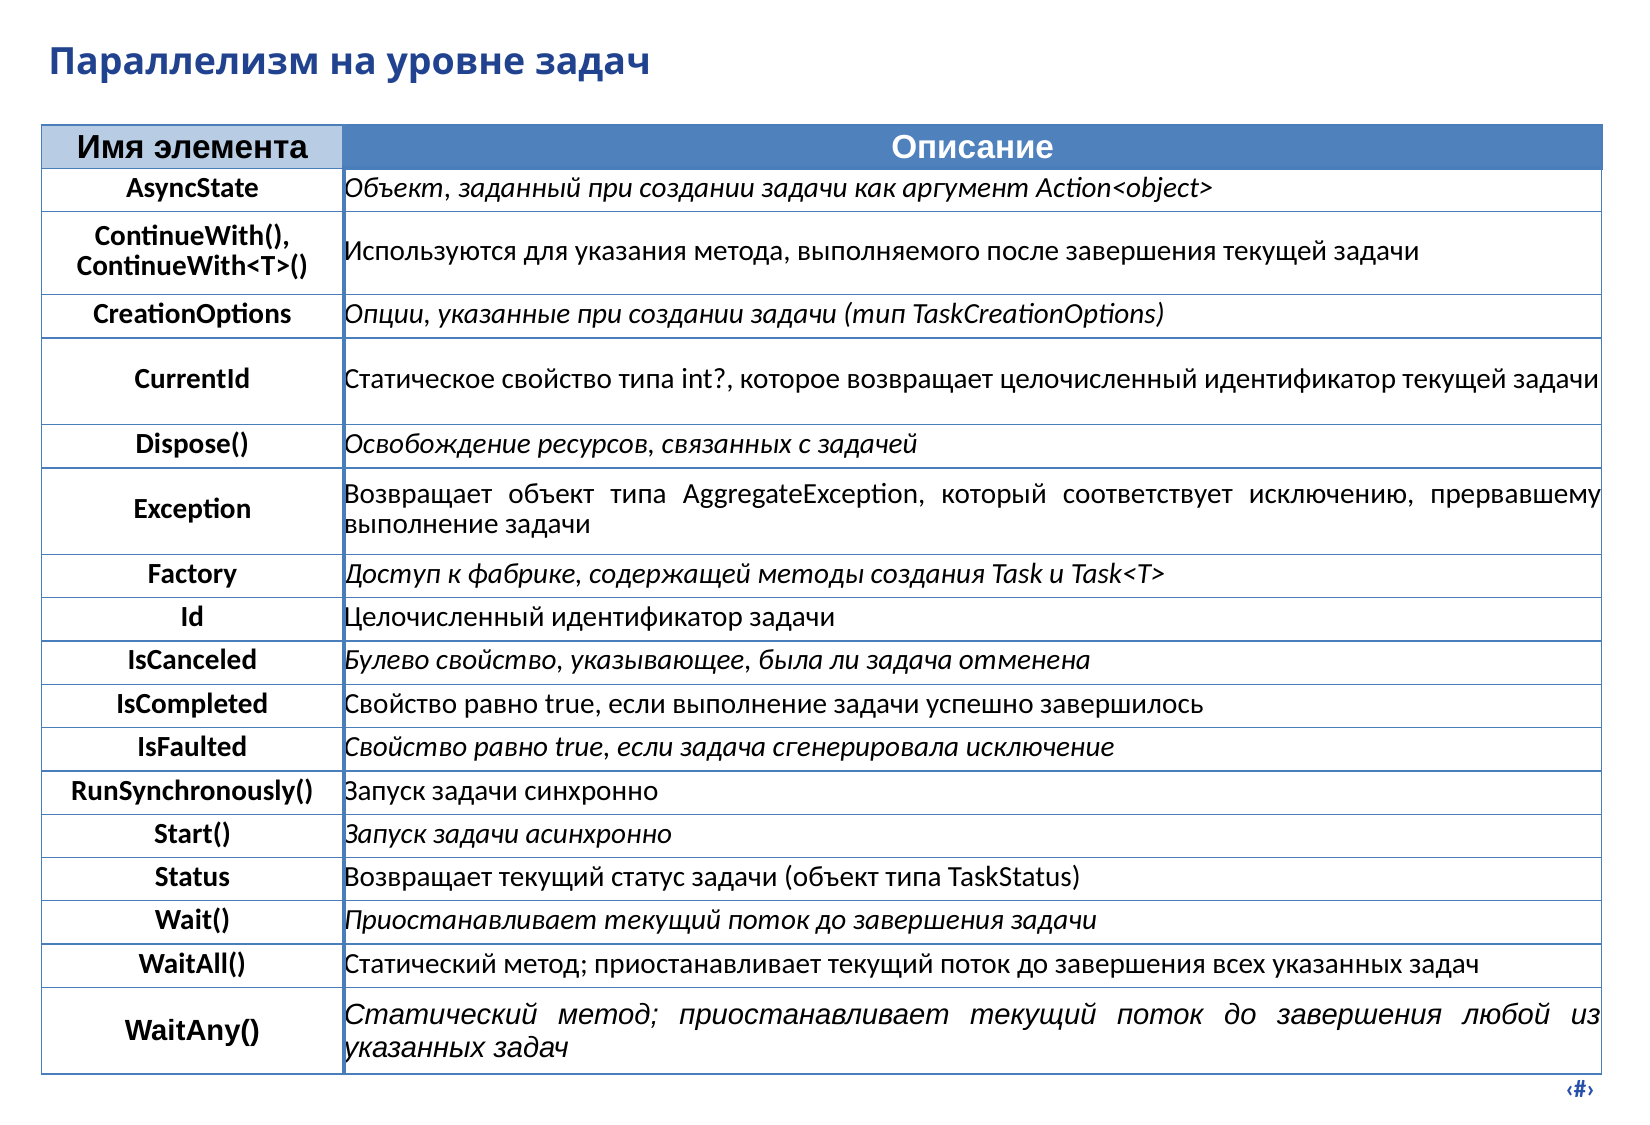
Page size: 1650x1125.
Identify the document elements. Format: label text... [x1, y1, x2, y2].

table_cell Factory [42, 555, 342, 597]
table_cell Возвращает объект типа AggregateException, который соответствует исключению, прервавшему выполнение задачи [346, 469, 1601, 554]
table_cell Запуск задачи синхронно [346, 772, 1601, 814]
table_cell Используются для указания метода, выполняемого после завершения текущей задачи [346, 212, 1601, 294]
table_cell Опции, указанные при создании задачи (тип TaskCreationOptions) [346, 295, 1601, 337]
table_cell RunSynchronously() [42, 772, 342, 814]
table_cell Булево свойство, указывающее, была ли задача отменена [346, 642, 1601, 684]
table_cell AsyncState [42, 169, 342, 211]
table_cell Доступ к фабрике, содержащей методы создания Task и Task<T> [346, 555, 1601, 597]
table_cell Свойство равно true, если задача сгенерировала исключение [346, 728, 1601, 770]
table_cell IsCompleted [42, 685, 342, 727]
table_cell Exception [42, 469, 342, 554]
table_cell Освобождение ресурсов, связанных с задачей [346, 425, 1601, 467]
table_cell Статическое свойство типа int?, которое возвращает целочисленный идентификатор текущей задачи [346, 339, 1601, 424]
table_cell CurrentId [42, 339, 342, 424]
table_cell Wait() [42, 901, 342, 943]
table_cell Целочисленный идентификатор задачи [346, 598, 1601, 640]
table_cell CreationOptions [42, 295, 342, 337]
table_cell Status [42, 858, 342, 900]
table_cell Приостанавливает текущий поток до завершения задачи [346, 901, 1601, 943]
table_cell WaitAll() [42, 945, 342, 987]
table_cell IsCanceled [42, 642, 342, 684]
title Параллелизм на уровне задач [40, 28, 1617, 90]
table_cell Свойство равно true, если выполнение задачи успешно завершилось [346, 685, 1601, 727]
table_cell Статический метод; приостанавливает текущий поток до завершения любой из указанных задач [346, 988, 1601, 1073]
table_header Описание [346, 126, 1601, 166]
table_cell Id [42, 598, 342, 640]
table_cell Объект, заданный при создании задачи как аргумент Action<object> [346, 170, 1601, 211]
table_cell WaitAny() [42, 988, 342, 1073]
table_cell ContinueWith(), ContinueWith<T>() [42, 212, 342, 294]
table_cell IsFaulted [42, 728, 342, 770]
table_cell Статический метод; приостанавливает текущий поток до завершения всех указанных задач [346, 945, 1601, 987]
table_cell Возвращает текущий статус задачи (объект типа TaskStatus) [346, 858, 1601, 900]
table_cell Start() [42, 815, 342, 857]
table_cell Dispose() [42, 425, 342, 467]
table_header Имя элемента [42, 126, 342, 168]
table_cell Запуск задачи асинхронно [346, 815, 1601, 857]
